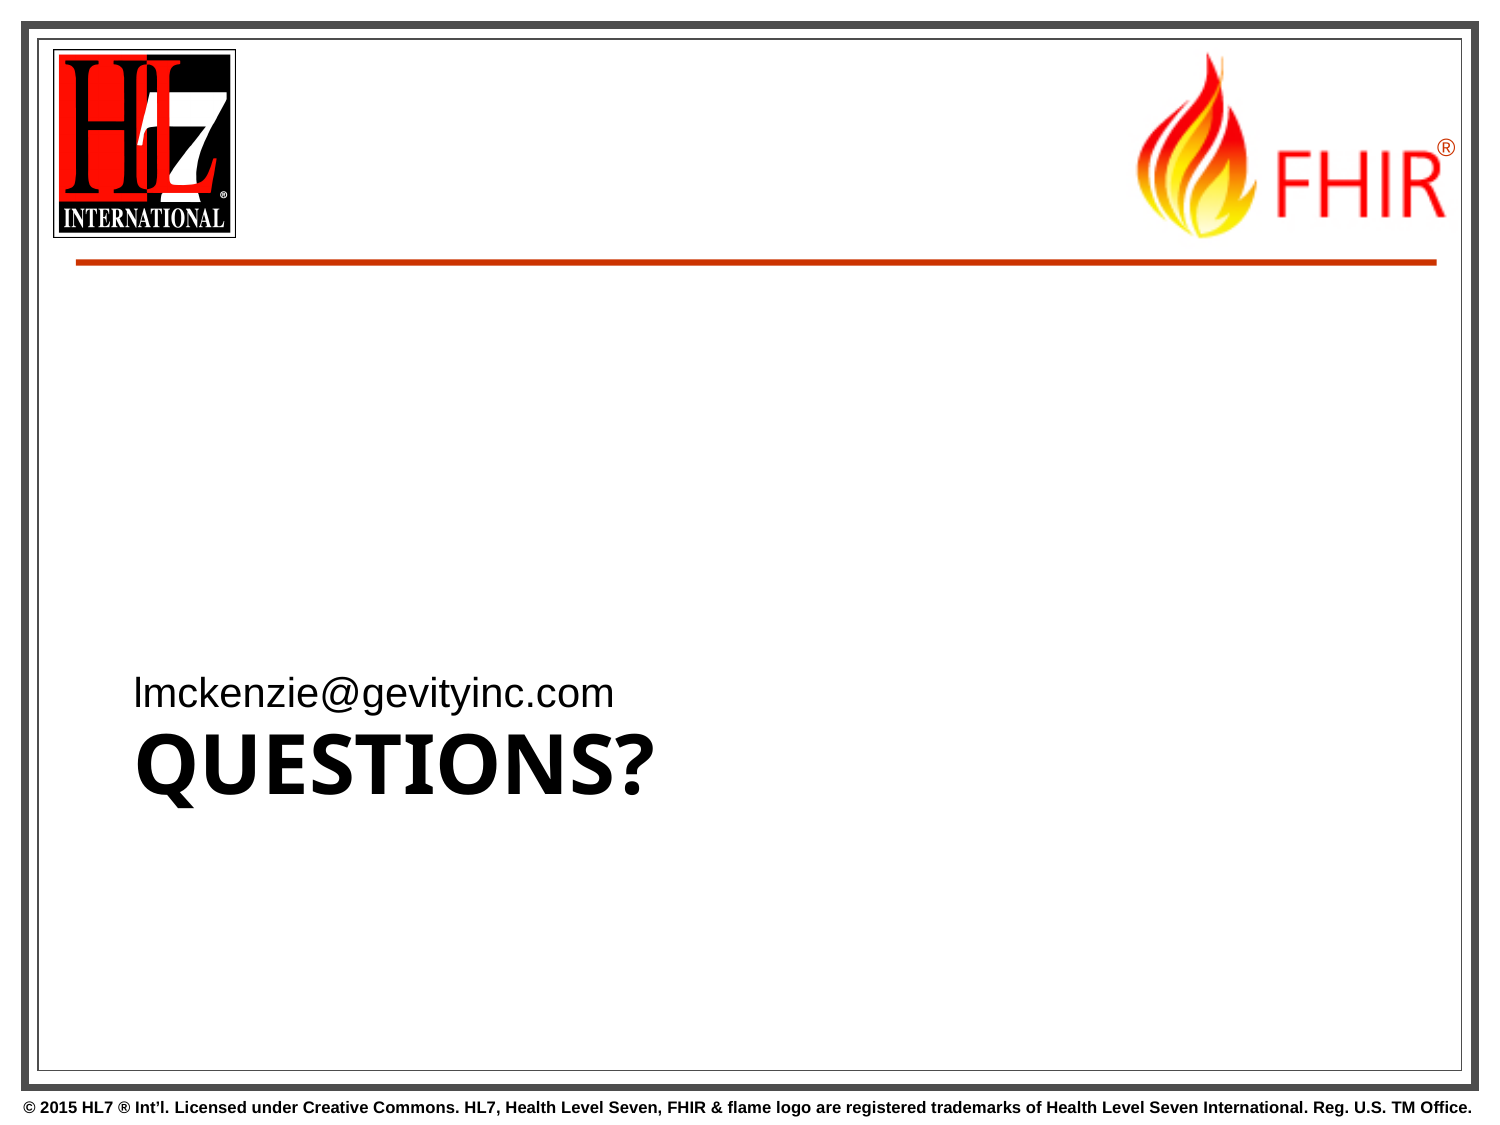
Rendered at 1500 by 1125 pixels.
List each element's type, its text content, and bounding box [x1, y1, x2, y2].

title QUESTIONS? [118, 723, 1394, 947]
picture [53, 49, 236, 238]
picture [1124, 42, 1458, 249]
list lmckenzie@gevityinc.com [118, 476, 1394, 723]
